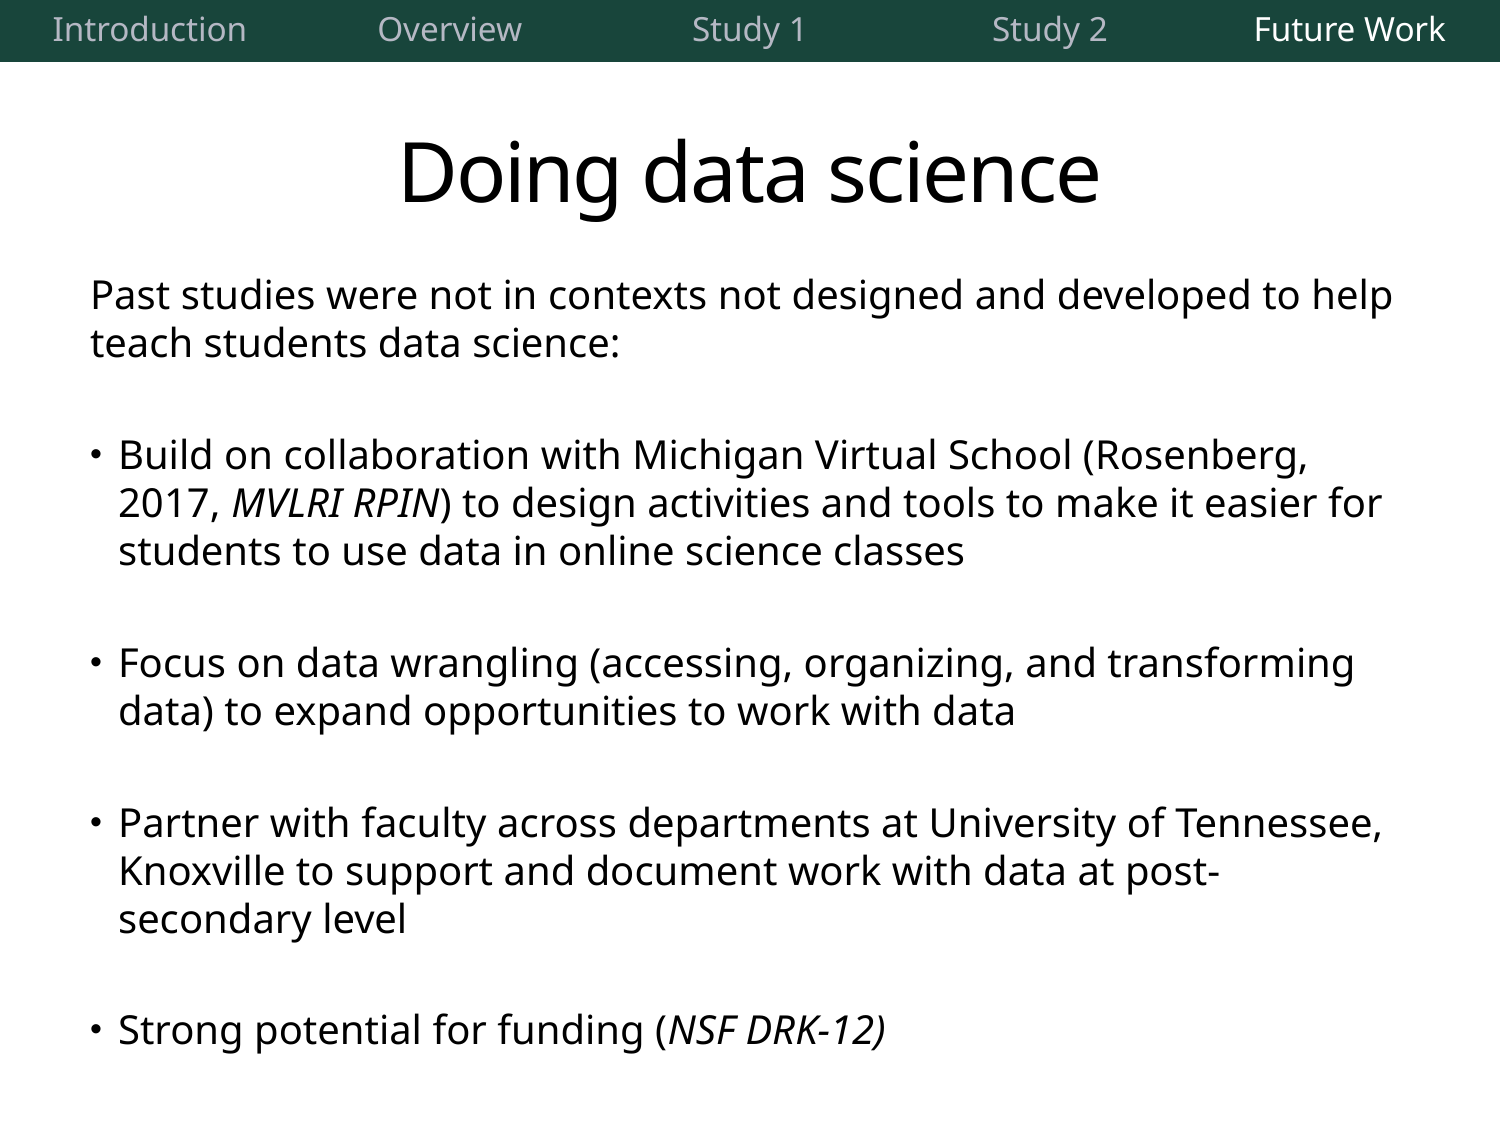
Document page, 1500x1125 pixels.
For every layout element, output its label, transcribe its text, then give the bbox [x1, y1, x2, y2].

table_header Overview [300, 0, 600, 62]
title Doing data science [75, 87, 1425, 250]
list Past studies were not in contexts not designed and developed to help teach students data science: Build on collaboration with Michigan Virtual School (Rosenberg, 2017, MVLRI RPIN) to design activities and tools to make it easier for students to use data in online science classes Focus on data wrangling (accessing, organizing, and transforming data) to expand opportunities to work with data Partner with faculty across departments at University of Tennessee, Knoxville to support and document work with data at post-secondary level Strong potential for funding (NSF DRK-12) [75, 262, 1425, 1063]
table_header Introduction [0, 0, 300, 62]
table_header Future Work [1200, 0, 1500, 62]
table_header Study 1 [600, 0, 900, 62]
table_header Study 2 [900, 0, 1200, 62]
